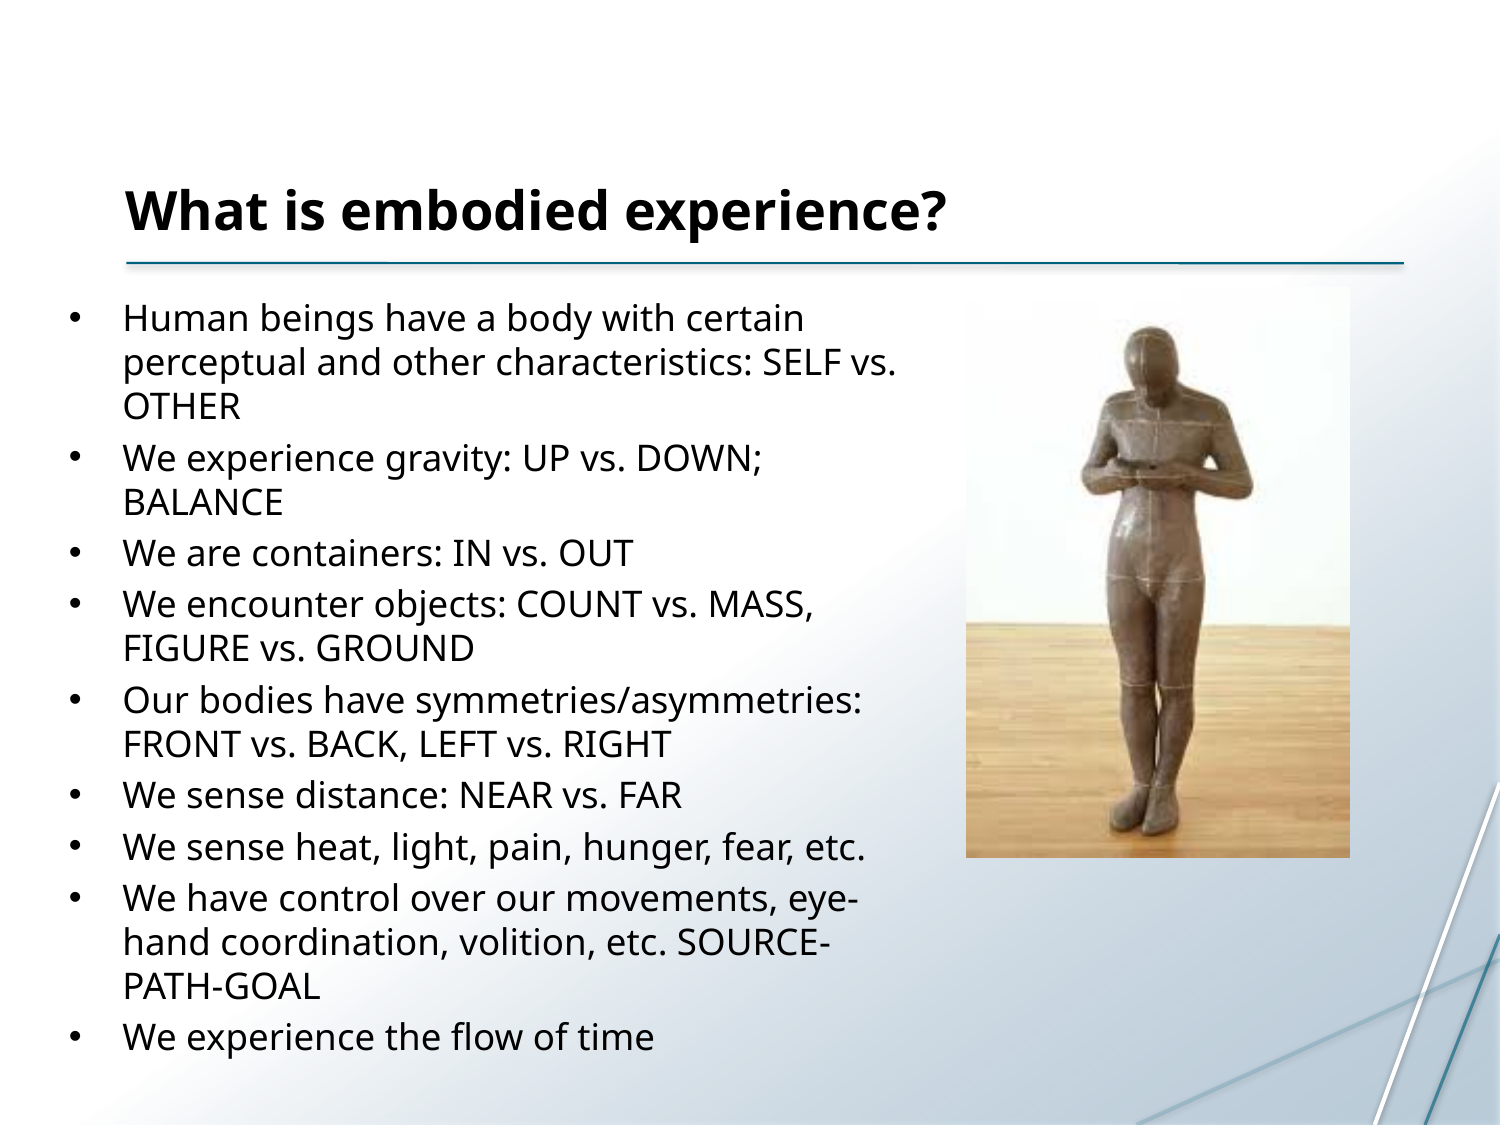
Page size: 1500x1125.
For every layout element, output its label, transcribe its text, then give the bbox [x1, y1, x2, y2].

picture [966, 286, 1351, 859]
list Human beings have a body with certain perceptual and other characteristics: SELF vs. OTHER We experience gravity: UP vs. DOWN; BALANCE We are containers: IN vs. OUT We encounter objects: COUNT vs. MASS, FIGURE vs. GROUND Our bodies have symmetries/asymmetries: FRONT vs. BACK, LEFT vs. RIGHT We sense distance: NEAR vs. FAR We sense heat, light, pain, hunger, fear, etc. We have control over our movements, eye-hand coordination, volition, etc. SOURCE-PATH-GOAL We experience the flow of time [54, 287, 942, 1070]
title What is embodied experience? [109, 49, 1403, 249]
